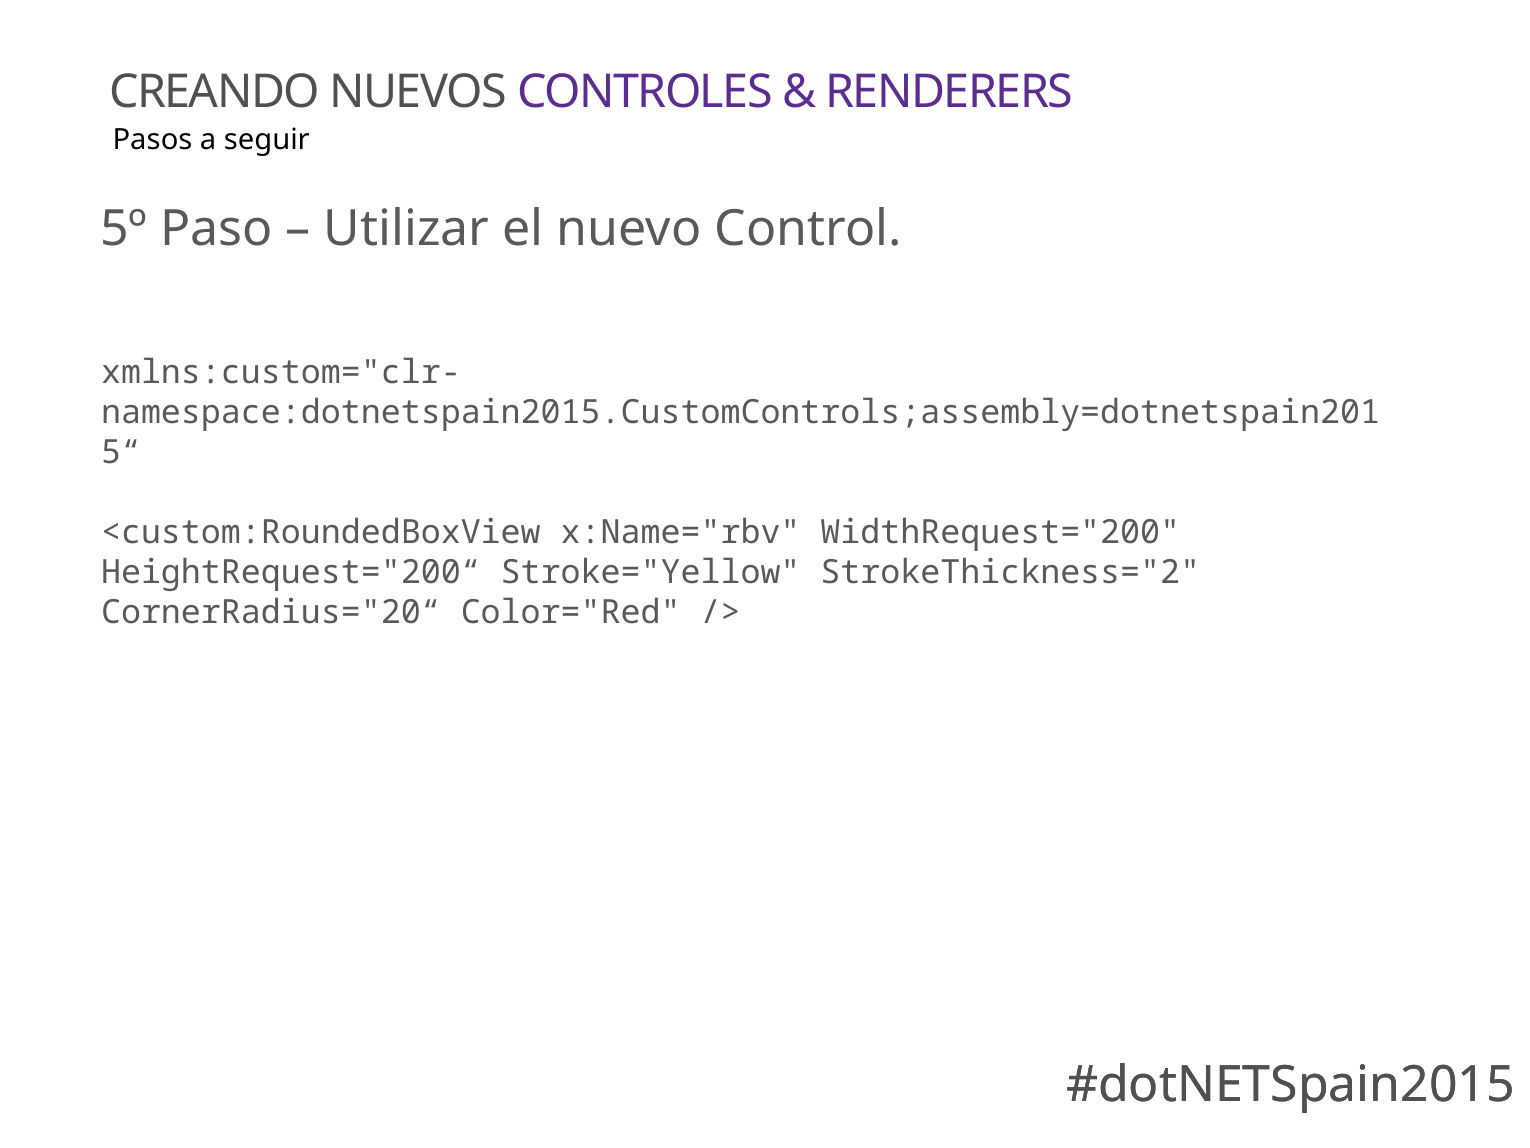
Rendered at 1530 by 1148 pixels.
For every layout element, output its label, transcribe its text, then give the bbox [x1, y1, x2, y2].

text_box CREANDO NUEVOS CONTROLES & RENDERERS [85, 52, 1415, 135]
text_box xmlns:custom="clr-namespace:dotnetspain2015.CustomControls;assembly=dotnetspain2015“ <custom:RoundedBoxView x:Name="rbv" WidthRequest="200" HeightRequest="200“ Stroke="Yellow" StrokeThickness="2" CornerRadius="20“ Color="Red" /> [86, 343, 1416, 638]
list Pasos a seguir [85, 109, 1413, 160]
text_box 5º Paso – Utilizar el nuevo Control. [85, 188, 1375, 263]
